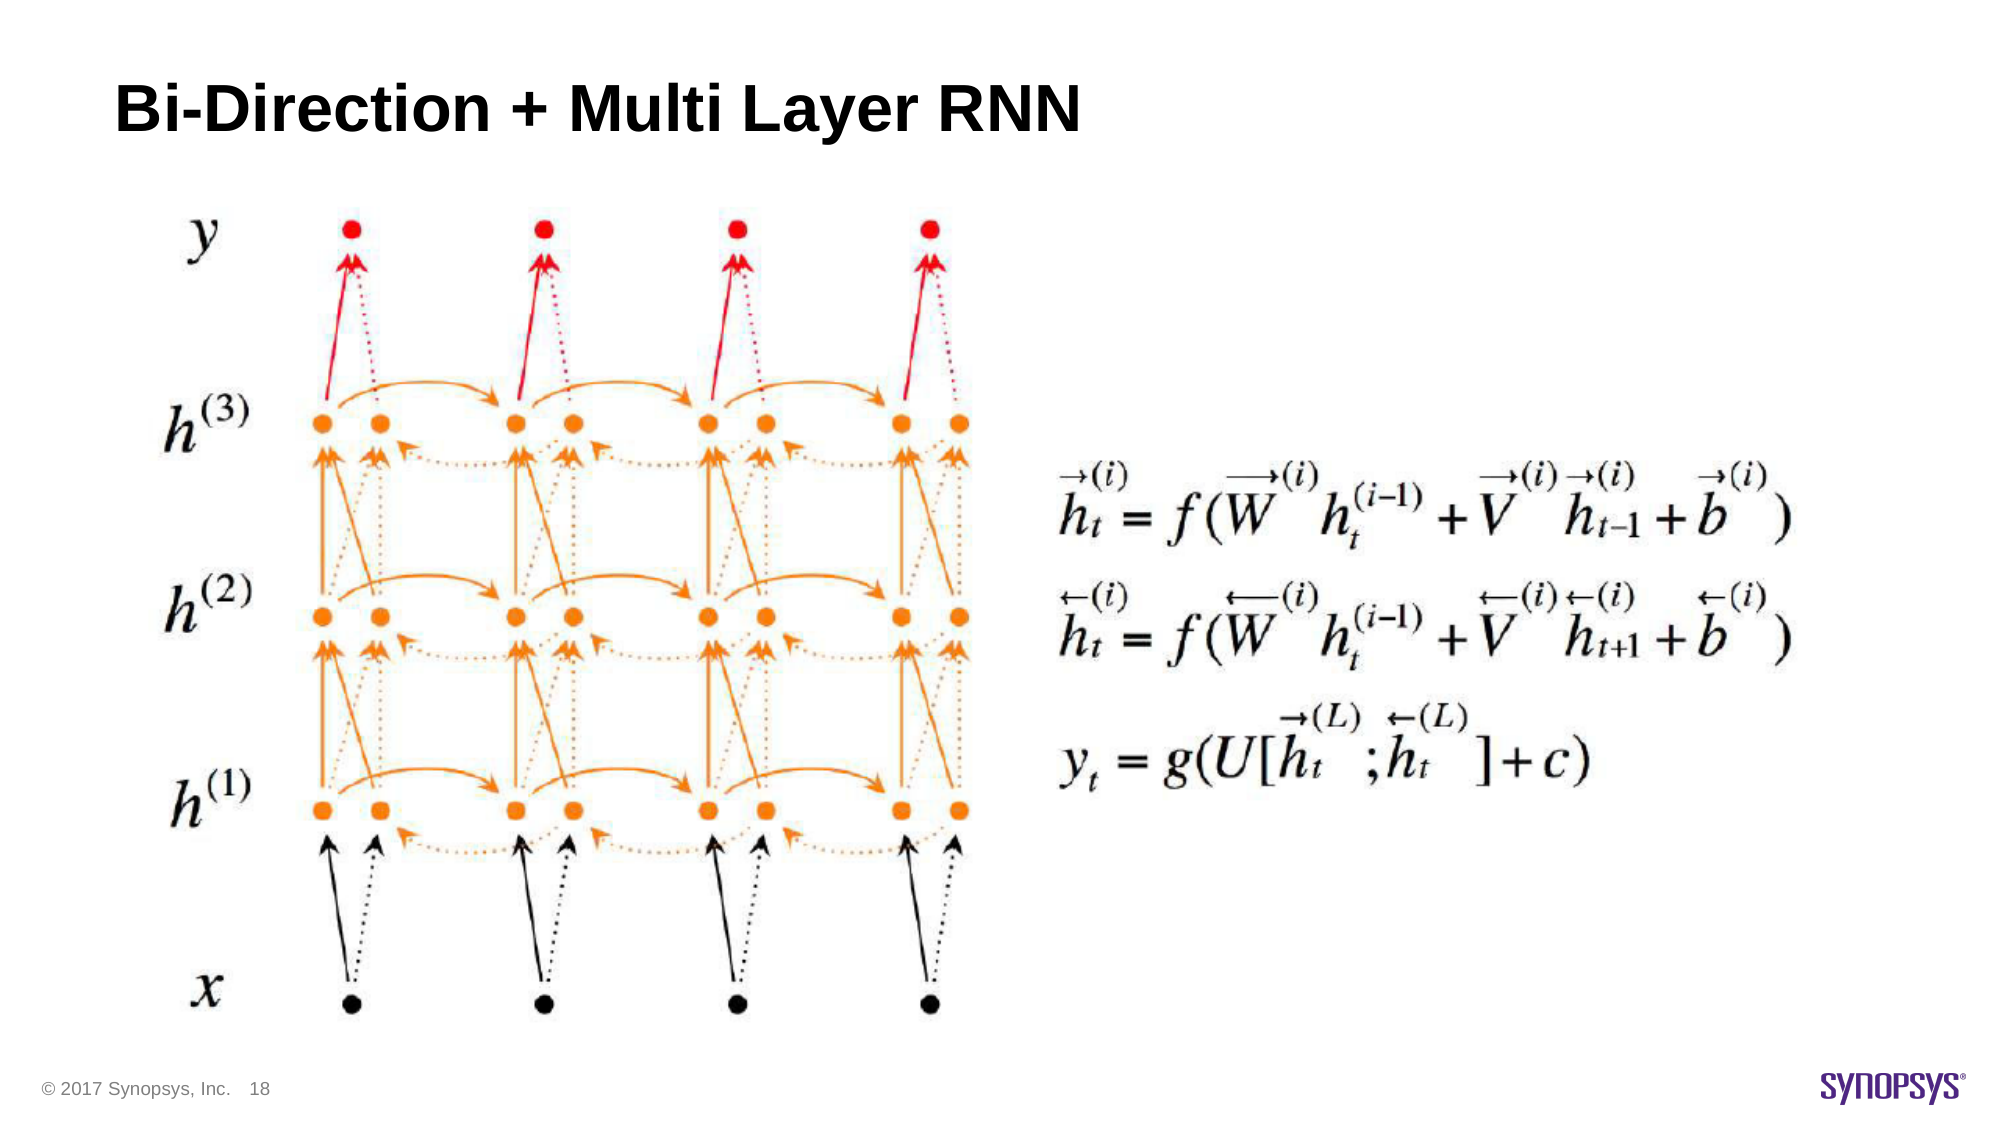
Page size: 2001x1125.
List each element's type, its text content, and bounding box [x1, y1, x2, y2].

title Bi-Direction + Multi Layer RNN [99, 11, 2000, 199]
picture [126, 198, 1864, 1032]
picture [1821, 1073, 1966, 1109]
